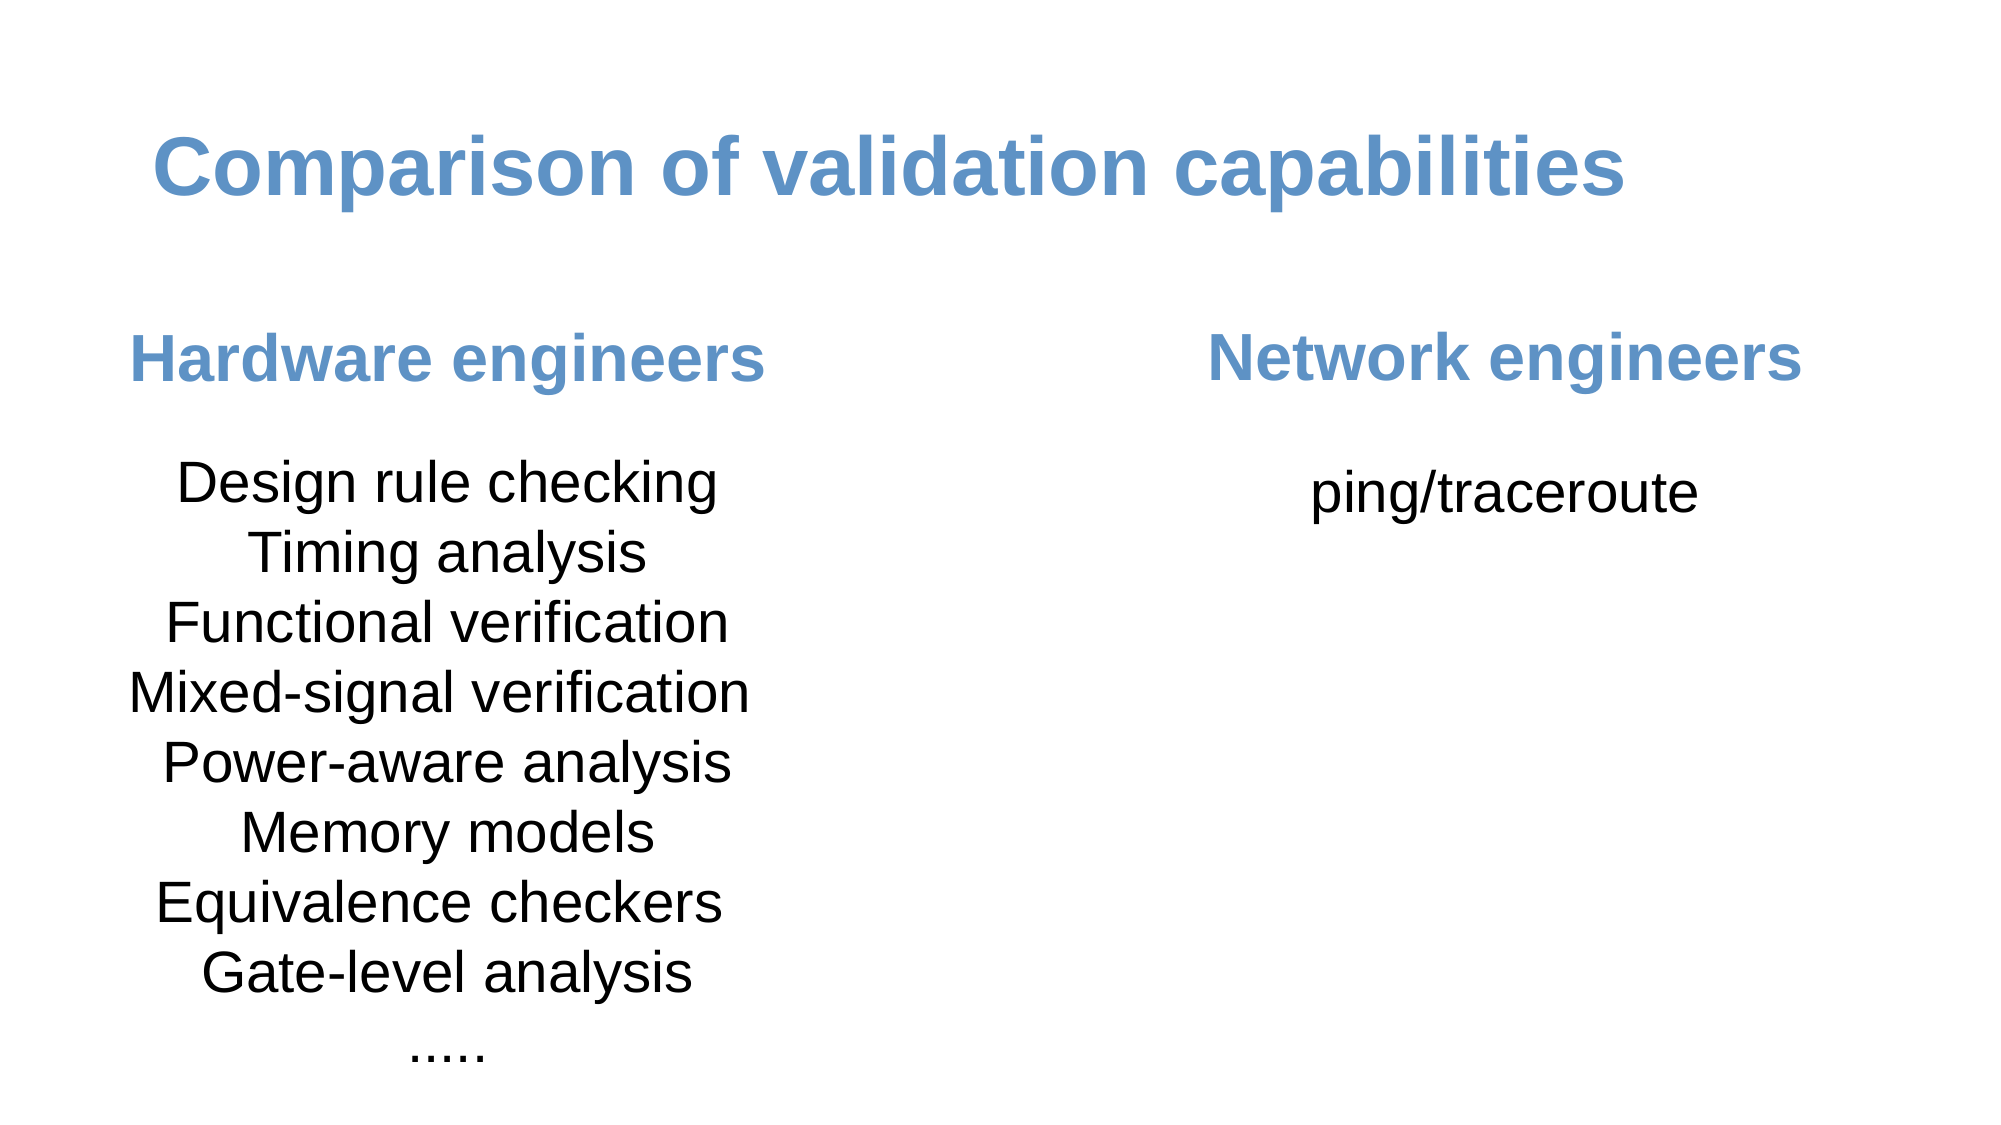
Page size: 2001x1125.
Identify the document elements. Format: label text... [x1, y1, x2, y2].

list Hardware engineers Design rule checking Timing analysis Functional verification Mixed-signal verification Power-aware analysis Memory models Equivalence checkers Gate-level analysis ..... [68, 299, 828, 1104]
text_box Network engineers ping/traceroute [1189, 299, 1822, 1103]
title Comparison of validation capabilities [137, 59, 1863, 278]
